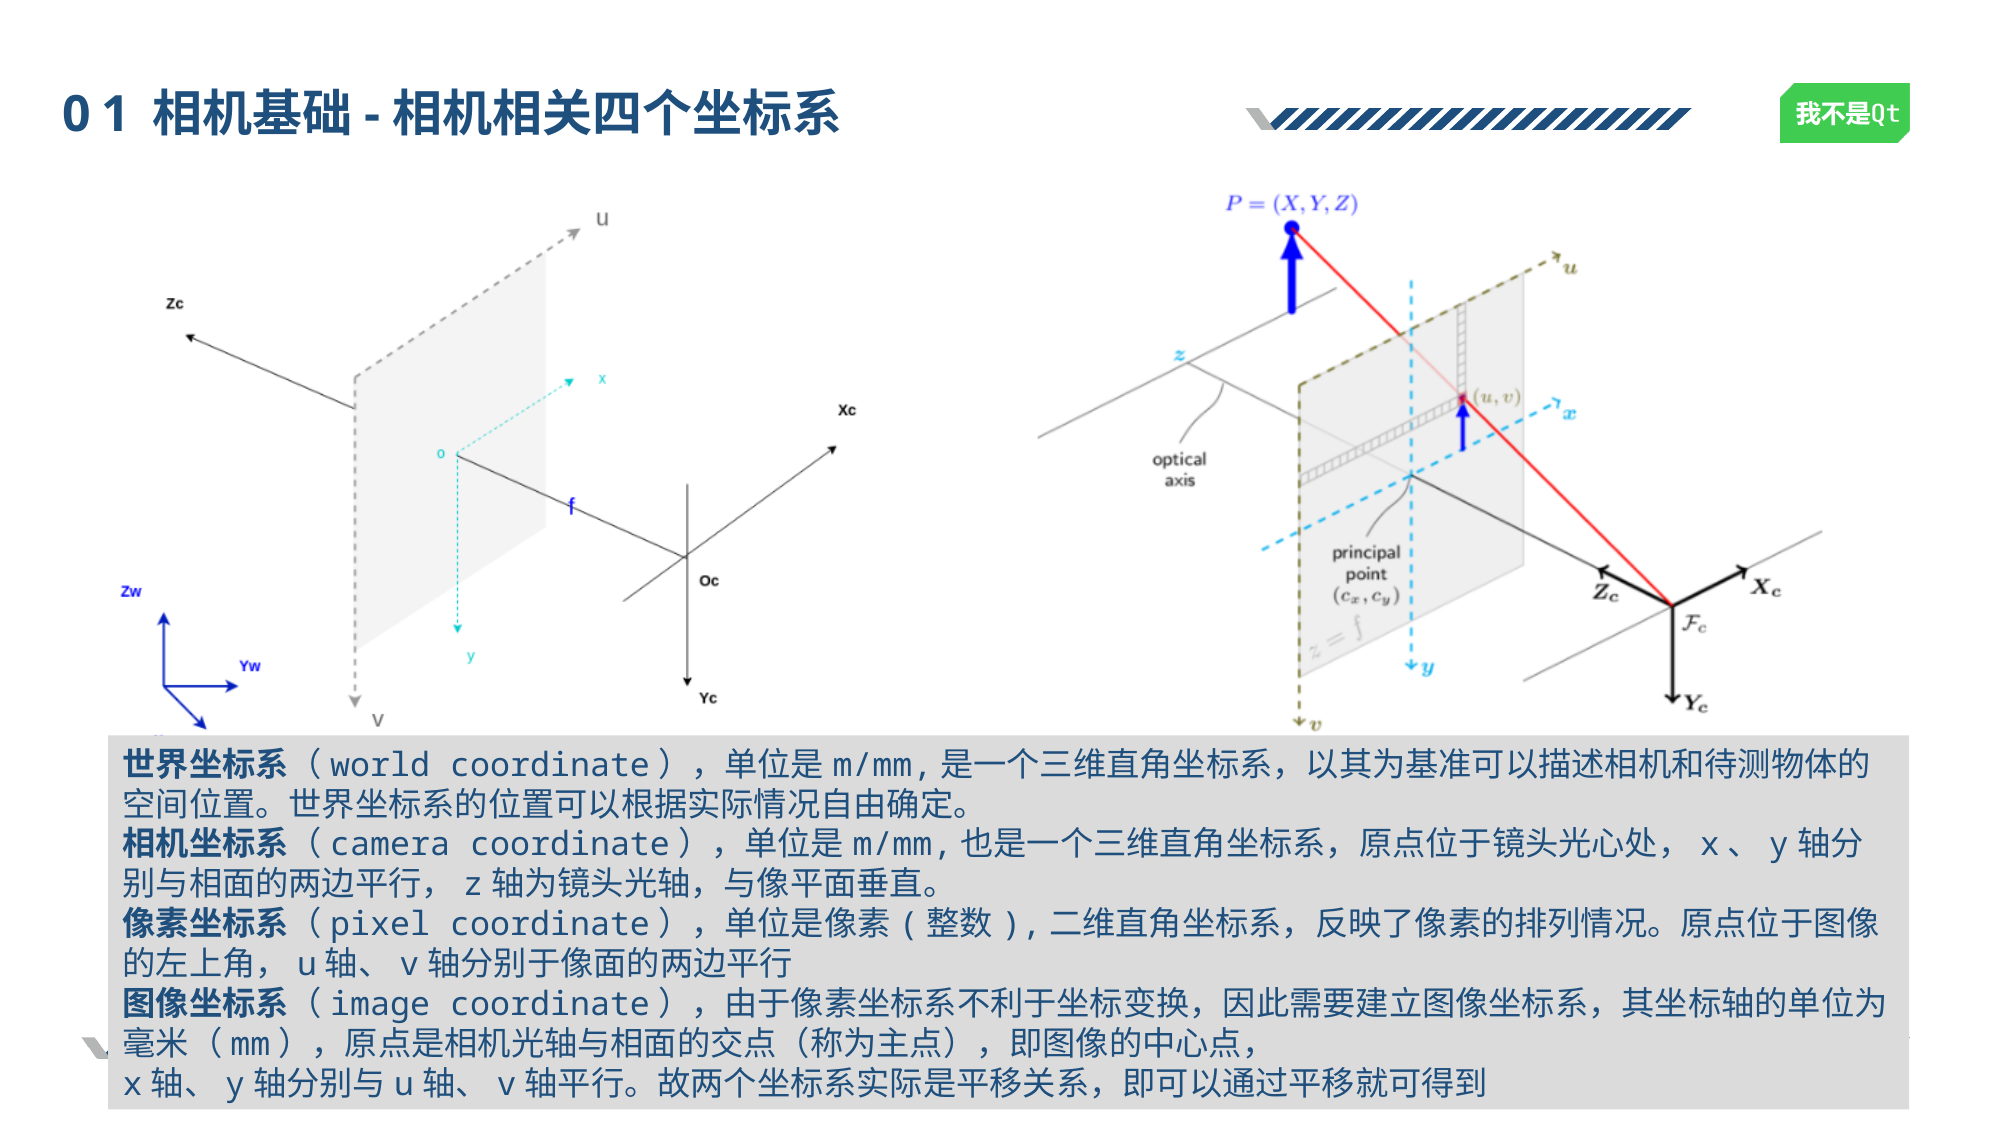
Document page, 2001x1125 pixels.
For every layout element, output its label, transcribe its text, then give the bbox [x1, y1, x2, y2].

picture [81, 1037, 1910, 1059]
picture [1780, 83, 1910, 143]
picture [107, 200, 869, 757]
text_box 01相机基础-相机相关四个坐标系 [47, 73, 858, 149]
picture [1245, 108, 1692, 130]
text_box 世界坐标系（world coordinate），单位是m/mm,是一个三维直角坐标系，以其为基准可以描述相机和待测物体的空间位置。世界坐标系的位置可以根据实际情况自由确定。 相机坐标系（camera coordinate），单位是m/mm,也是一个三维直角坐标系，原点位于镜头光心处，x、y轴分别与相面的两边平行，z轴为镜头光轴，与像平面垂直。 像素坐标系（pixel coordinate），单位是像素(整数),二维直角坐标系，反映了像素的排列情况。原点位于图像的左上角，u轴、v轴分别于像面的两边平行 图像坐标系（image coordinate），由于像素坐标系不利于坐标变换，因此需要建立图像坐标系，其坐标轴的单位为毫米（mm），原点是相机光轴与相面的交点（称为主点），即图像的中心点， x轴、y轴分别与u轴、v轴平行。故两个坐标系实际是平移关系，即可以通过平移就可得到 [108, 735, 1910, 1037]
picture [1022, 174, 1866, 757]
text_box 世界坐标系（world coordinate），单位是m/mm,是一个三维直角坐标系，以其为基准可以描述相机和待测物体的空间位置。世界坐标系的位置可以根据实际情况自由确定。 相机坐标系（camera coordinate），单位是m/mm,也是一个三维直角坐标系，原点位于镜头光心处，x、y轴分别与相面的两边平行，z轴为镜头光轴，与像平面垂直。 像素坐标系（pixel coordinate），单位是像素(整数),二维直角坐标系，反映了像素的排列情况。原点位于图像的左上角，u轴、v轴分别于像面的两边平行 图像坐标系（image coordinate），由于像素坐标系不利于坐标变换，因此需要建立图像坐标系，其坐标轴的单位为毫米（mm），原点是相机光轴与相面的交点（称为主点），即图像的中心点， x轴、y轴分别与u轴、v轴平行。故两个坐标系实际是平移关系，即可以通过平移就可得到 [108, 1059, 1910, 1110]
